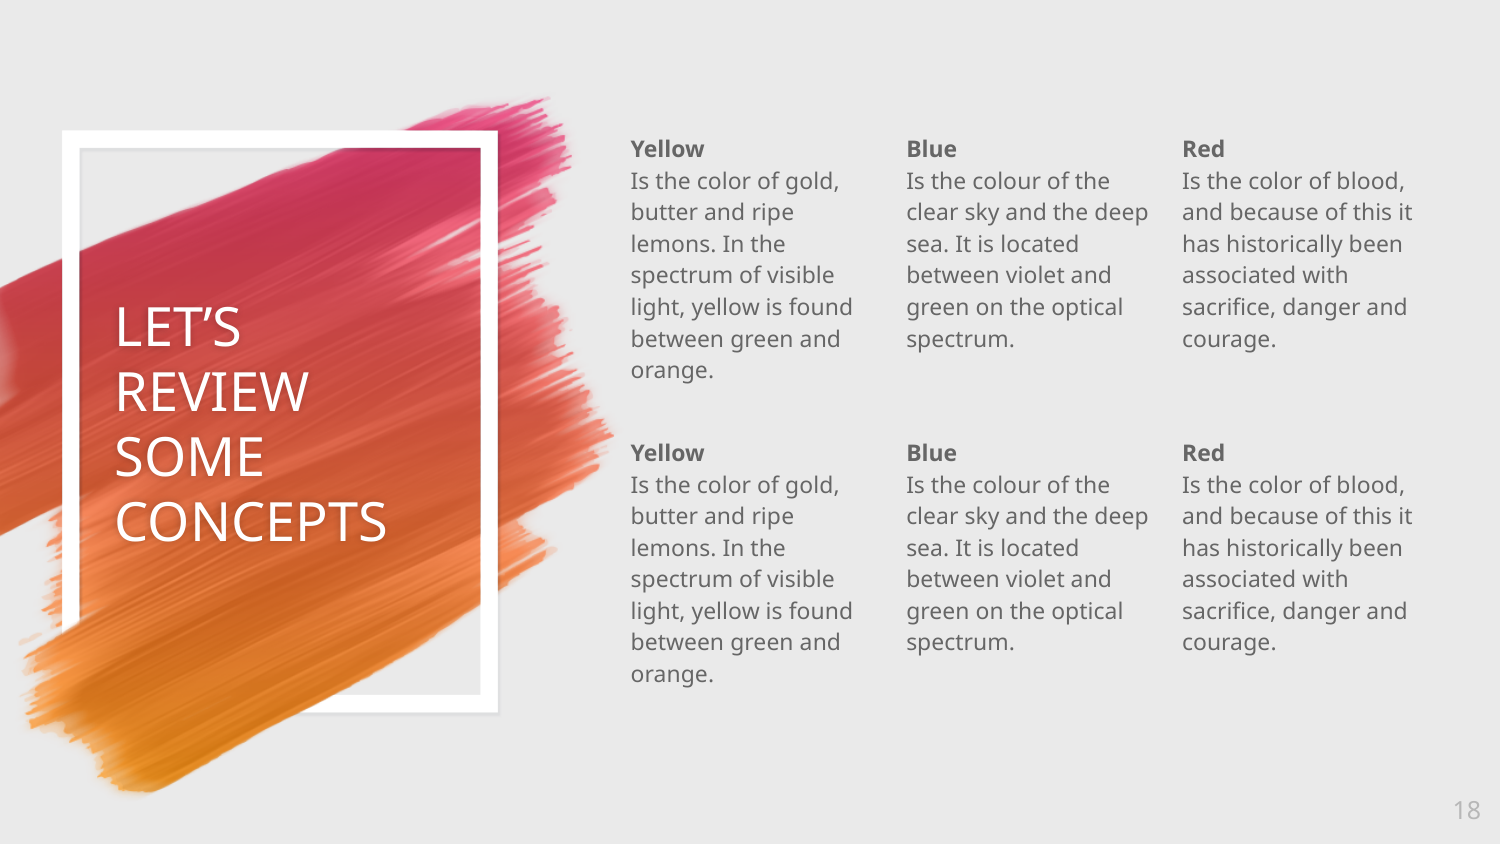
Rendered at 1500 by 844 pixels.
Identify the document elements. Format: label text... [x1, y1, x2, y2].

list Blue Is the colour of the clear sky and the deep sea. It is located between violet and green on the optical spectrum. [906, 434, 1150, 718]
list Yellow Is the color of gold, butter and ripe lemons. In the spectrum of visible light, yellow is found between green and orange. [630, 130, 874, 414]
title LET’S REVIEW SOME CONCEPTS [114, 149, 447, 696]
list Red Is the color of blood, and because of this it has historically been associated with sacrifice, danger and courage. [1181, 130, 1426, 414]
list Blue Is the colour of the clear sky and the deep sea. It is located between violet and green on the optical spectrum. [906, 130, 1150, 414]
picture [0, 0, 1500, 844]
slide_number ‹#› [1391, 779, 1482, 844]
list Red Is the color of blood, and because of this it has historically been associated with sacrifice, danger and courage. [1181, 434, 1426, 718]
list Yellow Is the color of gold, butter and ripe lemons. In the spectrum of visible light, yellow is found between green and orange. [630, 434, 874, 718]
